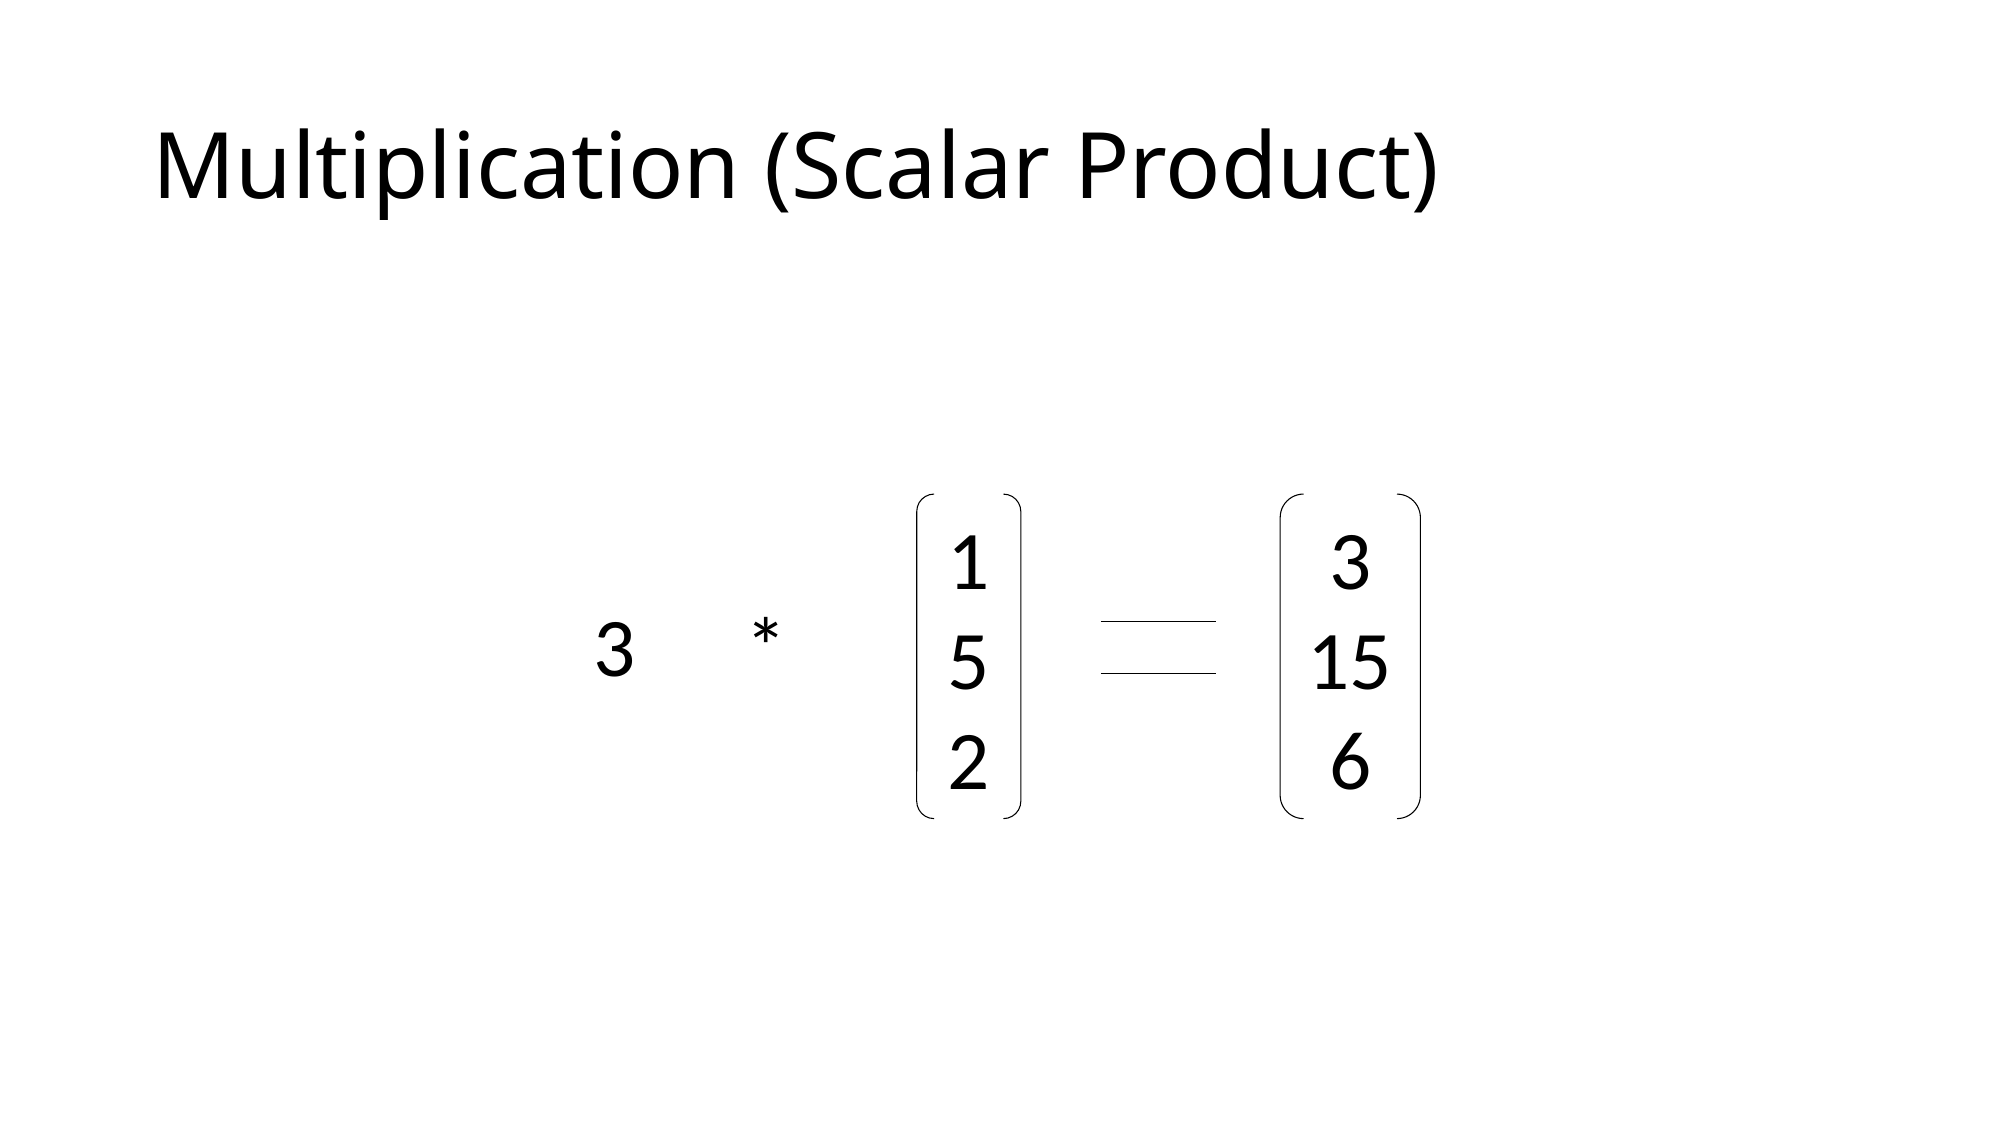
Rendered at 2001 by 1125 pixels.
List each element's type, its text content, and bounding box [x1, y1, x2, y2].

text_box 1 5 2 [916, 493, 1022, 820]
title Multiplication (Scalar Product) [137, 59, 1863, 278]
text_box 3 [578, 586, 891, 701]
text_box 3 15 6 [1279, 493, 1421, 820]
